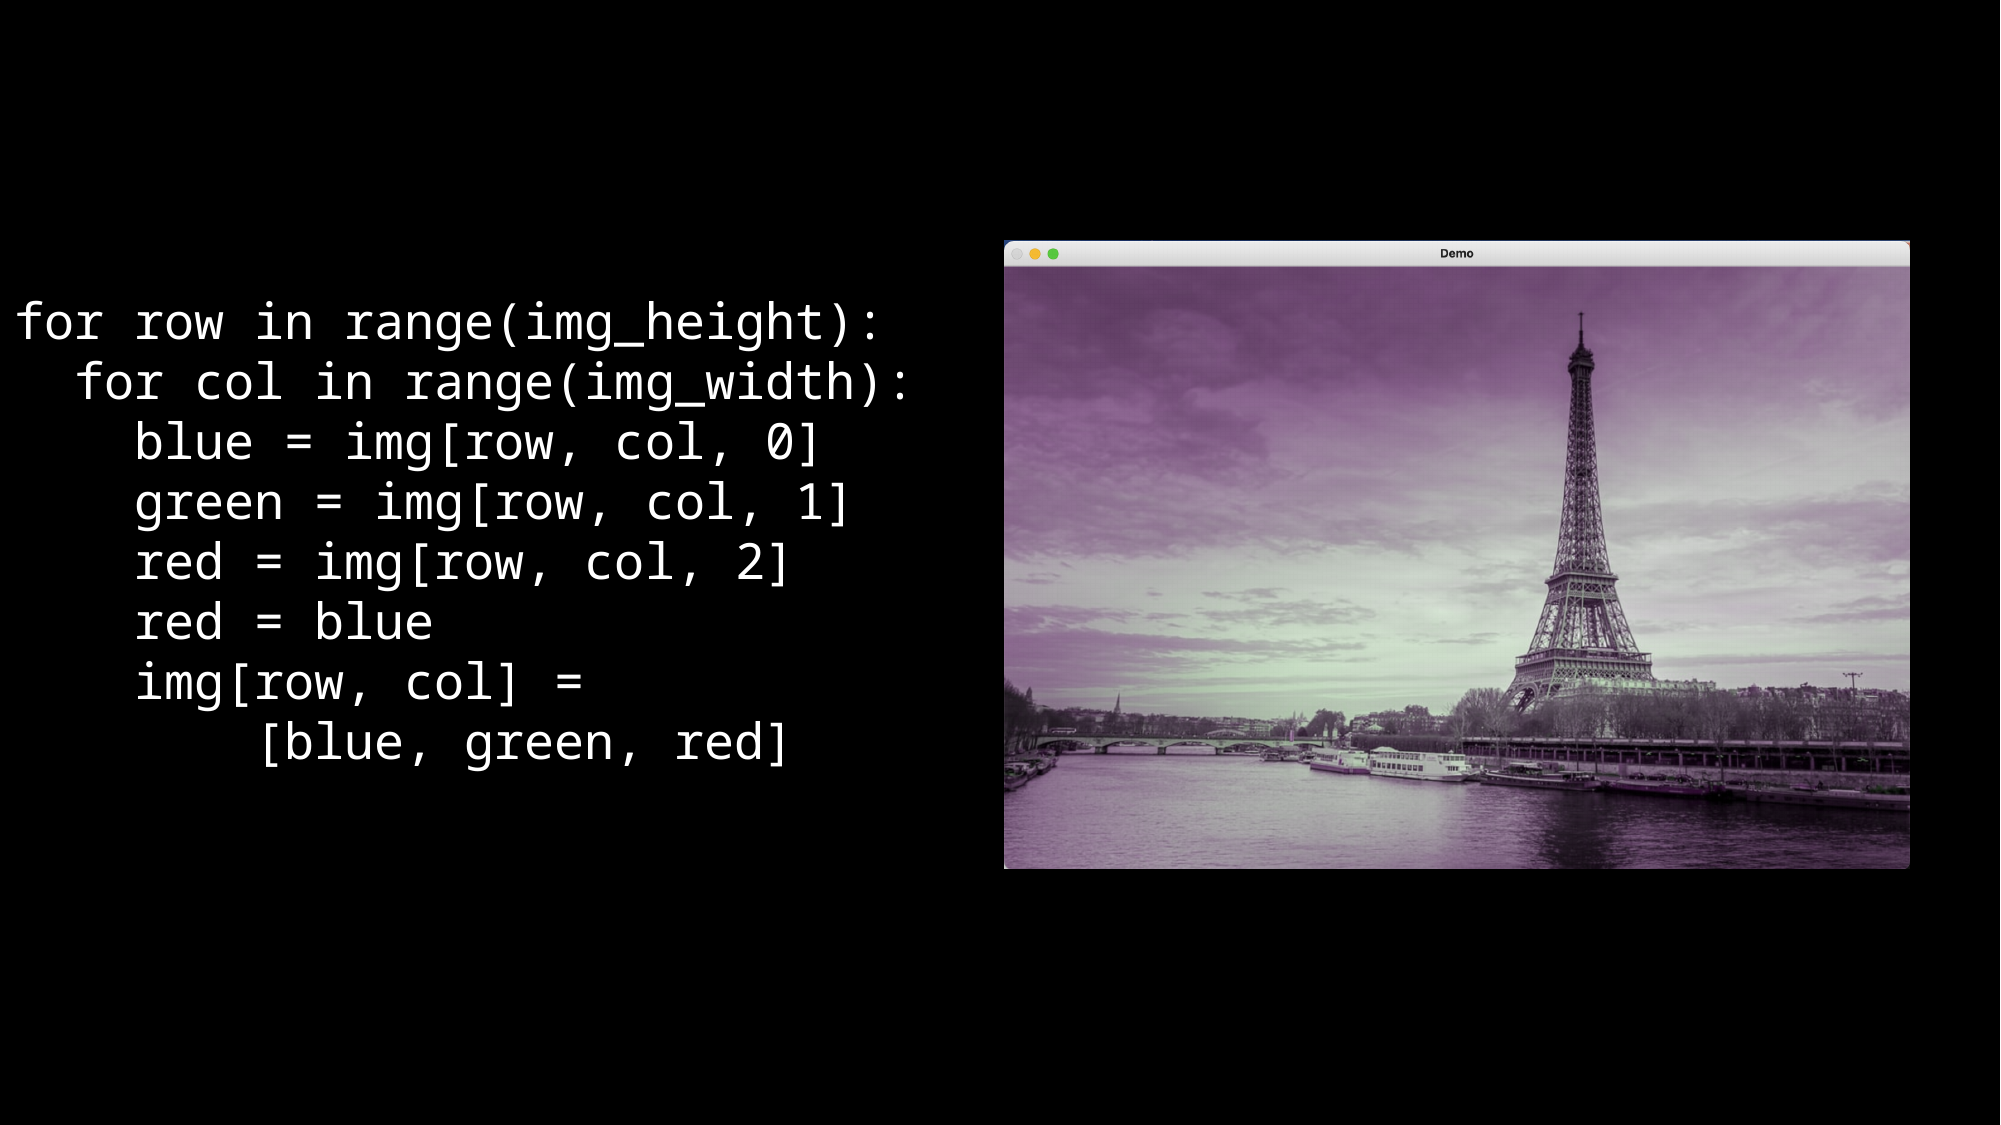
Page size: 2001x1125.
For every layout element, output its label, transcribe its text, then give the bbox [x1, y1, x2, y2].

text_box for row in range(img_height): for col in range(img_width): blue = img[row, col, 0] green = img[row, col, 1] red = img[row, col, 2] red = blue img[row, col] = [blue, green, red] [0, 282, 998, 777]
picture [1003, 240, 1910, 869]
